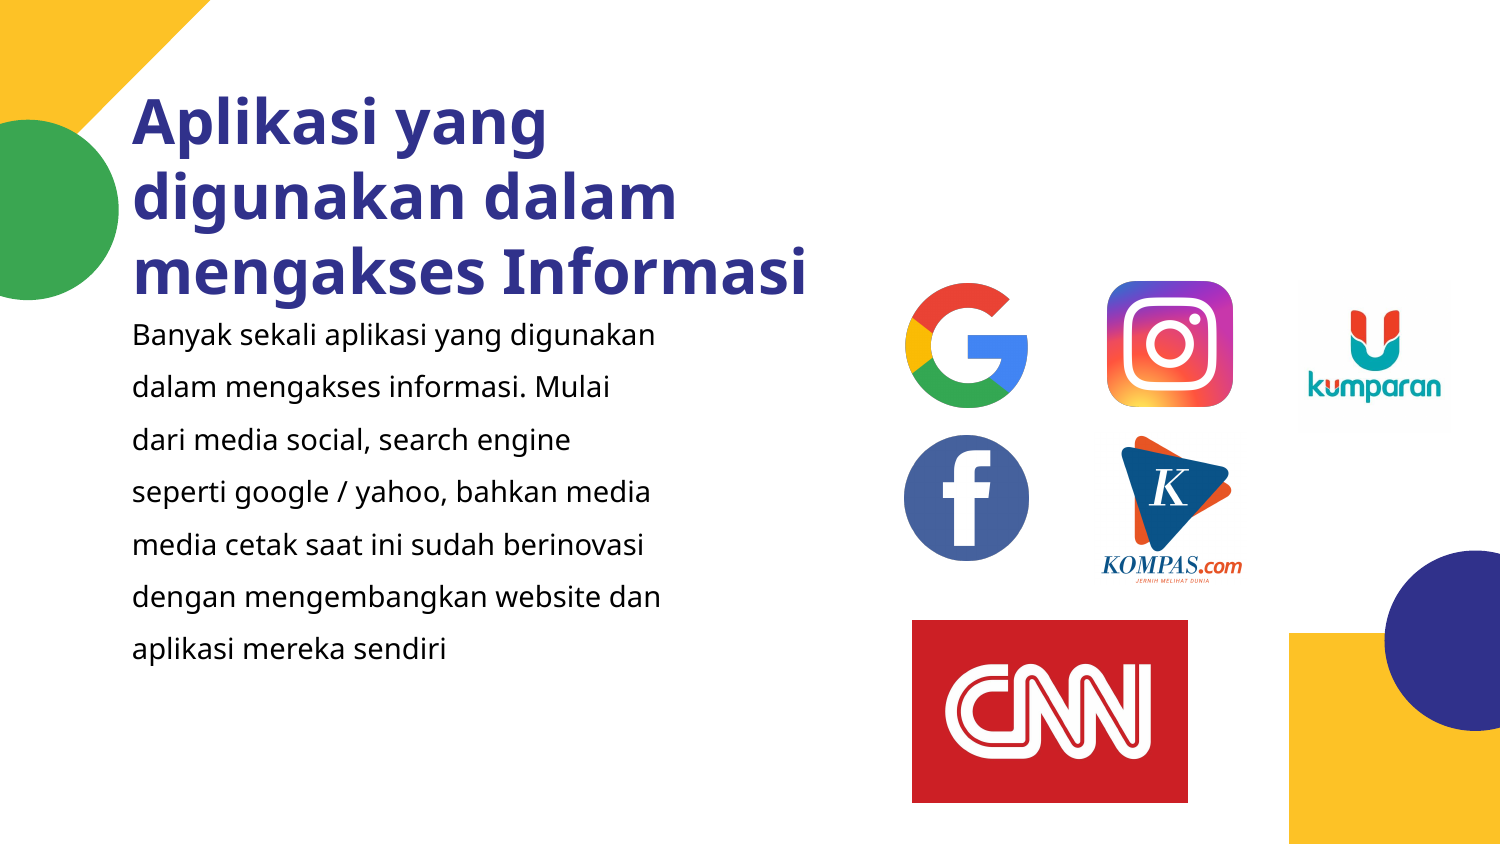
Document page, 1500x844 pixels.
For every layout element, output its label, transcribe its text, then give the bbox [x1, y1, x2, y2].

picture [912, 619, 1188, 803]
title Aplikasi yang digunakan dalam mengakses Informasi [117, 67, 905, 161]
picture [904, 283, 1030, 408]
picture [1298, 280, 1451, 434]
picture [1093, 432, 1247, 585]
text_box Banyak sekali aplikasi yang digunakan dalam mengakses informasi. Mulai dari media social, search engine seperti google / yahoo, bahkan media media cetak saat ini sudah berinovasi dengan mengembangkan website dan aplikasi mereka sendiri [116, 283, 685, 645]
picture [1106, 280, 1234, 408]
picture [904, 435, 1030, 561]
